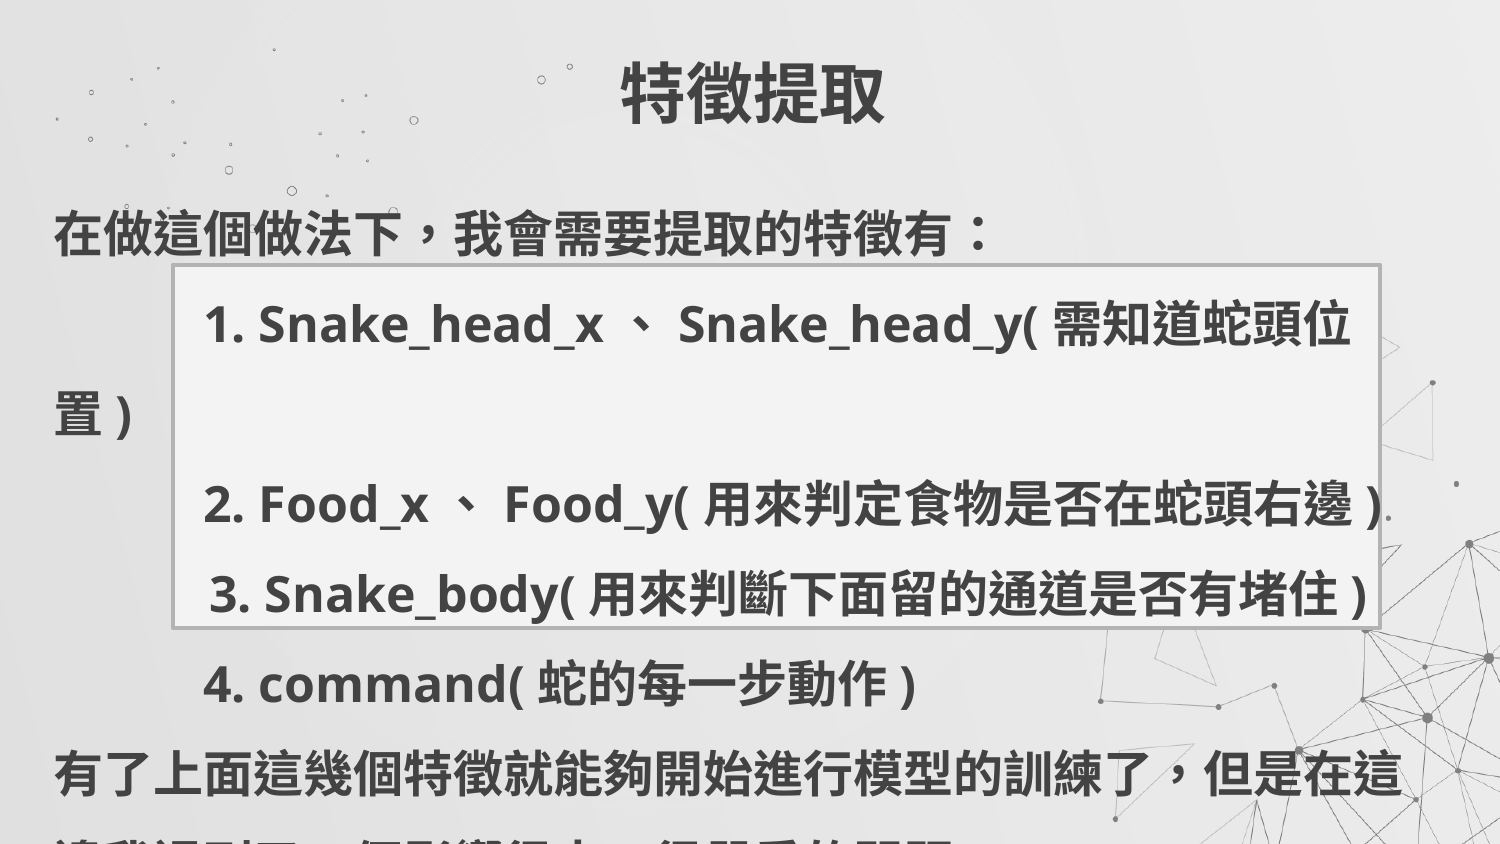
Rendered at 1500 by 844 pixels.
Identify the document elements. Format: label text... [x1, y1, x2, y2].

text_box 特徵提取 [325, 37, 1181, 193]
title 在做這個做法下，我會需要提取的特徵有： 1. Snake_head_x、Snake_head_y(需知道蛇頭位置) 2. Food_x、Food_y(用來判定食物是否在蛇頭右邊) 3. Snake_body(用來判斷下面留的通道是否有堵住) 4. command(蛇的每一步動作) 有了上面這幾個特徵就能夠開始進行模型的訓練了，但是在這邊我遇到了一個影響很大、很嚴重的問題。 [38, 157, 1442, 800]
picture [0, 0, 1500, 844]
